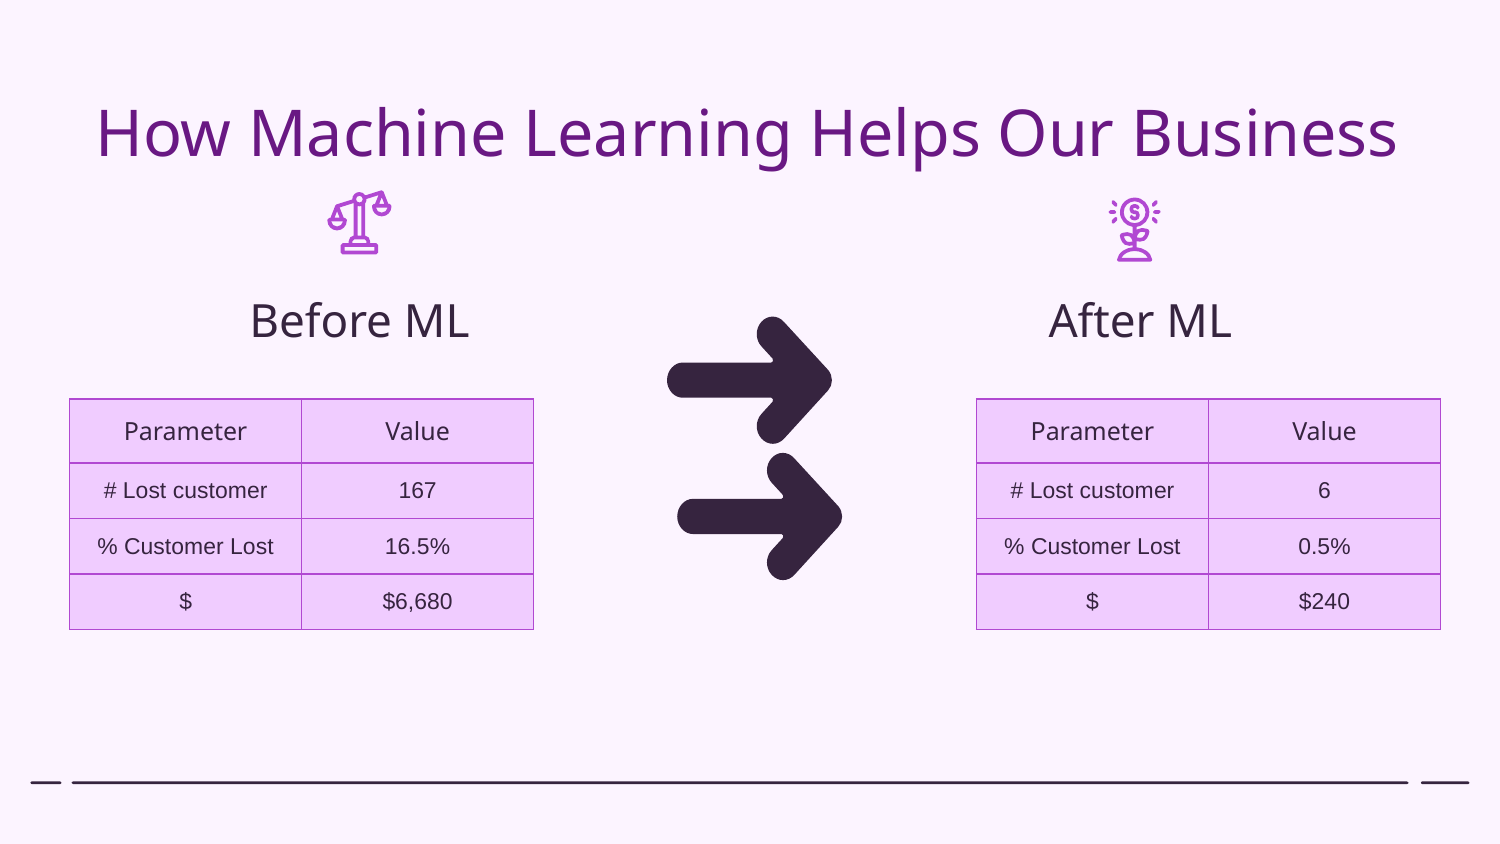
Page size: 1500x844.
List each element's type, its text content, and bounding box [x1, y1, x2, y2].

text_box [327, 190, 392, 255]
title How Machine Learning Helps Our Business [18, 76, 1477, 174]
table_cell % Customer Lost [70, 519, 301, 573]
table_cell $6,680 [302, 575, 533, 629]
table_cell $ [977, 575, 1208, 629]
title Before ML [185, 285, 534, 362]
title After ML [966, 285, 1315, 362]
table_header Parameter [977, 400, 1208, 462]
table_cell 167 [302, 464, 533, 518]
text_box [1108, 197, 1161, 262]
table_cell 0.5% [1209, 519, 1440, 573]
text_box [678, 453, 842, 580]
table_cell 16.5% [302, 519, 533, 573]
table_cell 6 [1209, 464, 1440, 518]
table_cell $ [70, 575, 301, 629]
table_header Value [1209, 400, 1440, 462]
table_cell # Lost customer [977, 464, 1208, 518]
table_header Value [302, 400, 533, 462]
table_cell # Lost customer [70, 464, 301, 518]
table_header Parameter [70, 400, 301, 462]
text_box [667, 317, 832, 444]
table_cell $240 [1209, 575, 1440, 629]
table_cell % Customer Lost [977, 519, 1208, 573]
